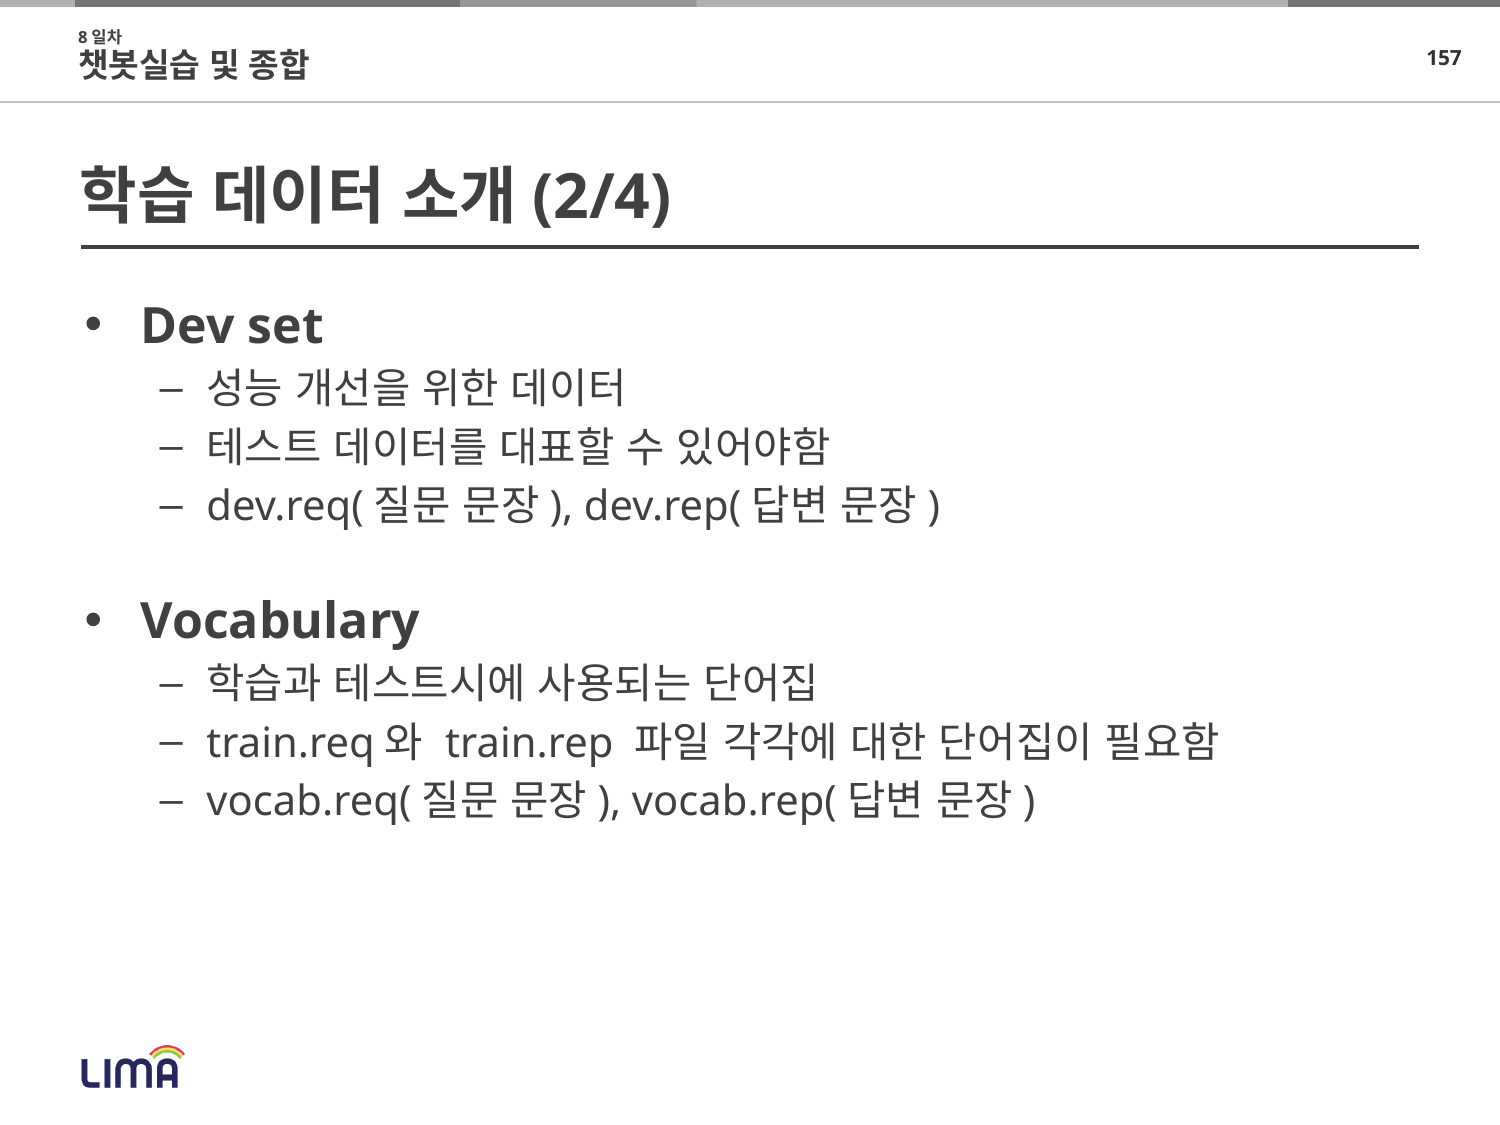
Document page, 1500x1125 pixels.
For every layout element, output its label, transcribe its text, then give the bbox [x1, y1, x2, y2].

text_box 8일차 챗봇실습 및 종합 [61, 21, 476, 93]
picture [0, 0, 1500, 23]
title 학습 데이터 소개(2/4) [65, 148, 1416, 257]
list Dev set 성능 개선을 위한 데이터 테스트 데이터를 대표할 수 있어야함 dev.req(질문 문장), dev.rep(답변 문장) Vocabulary 학습과 테스트시에 사용되는 단어집 train.req와 train.rep 파일 각각에 대한 단어집이 필요함 vocab.req(질문 문장), vocab.rep(답변 문장) [69, 286, 1413, 948]
picture [81, 1045, 185, 1088]
